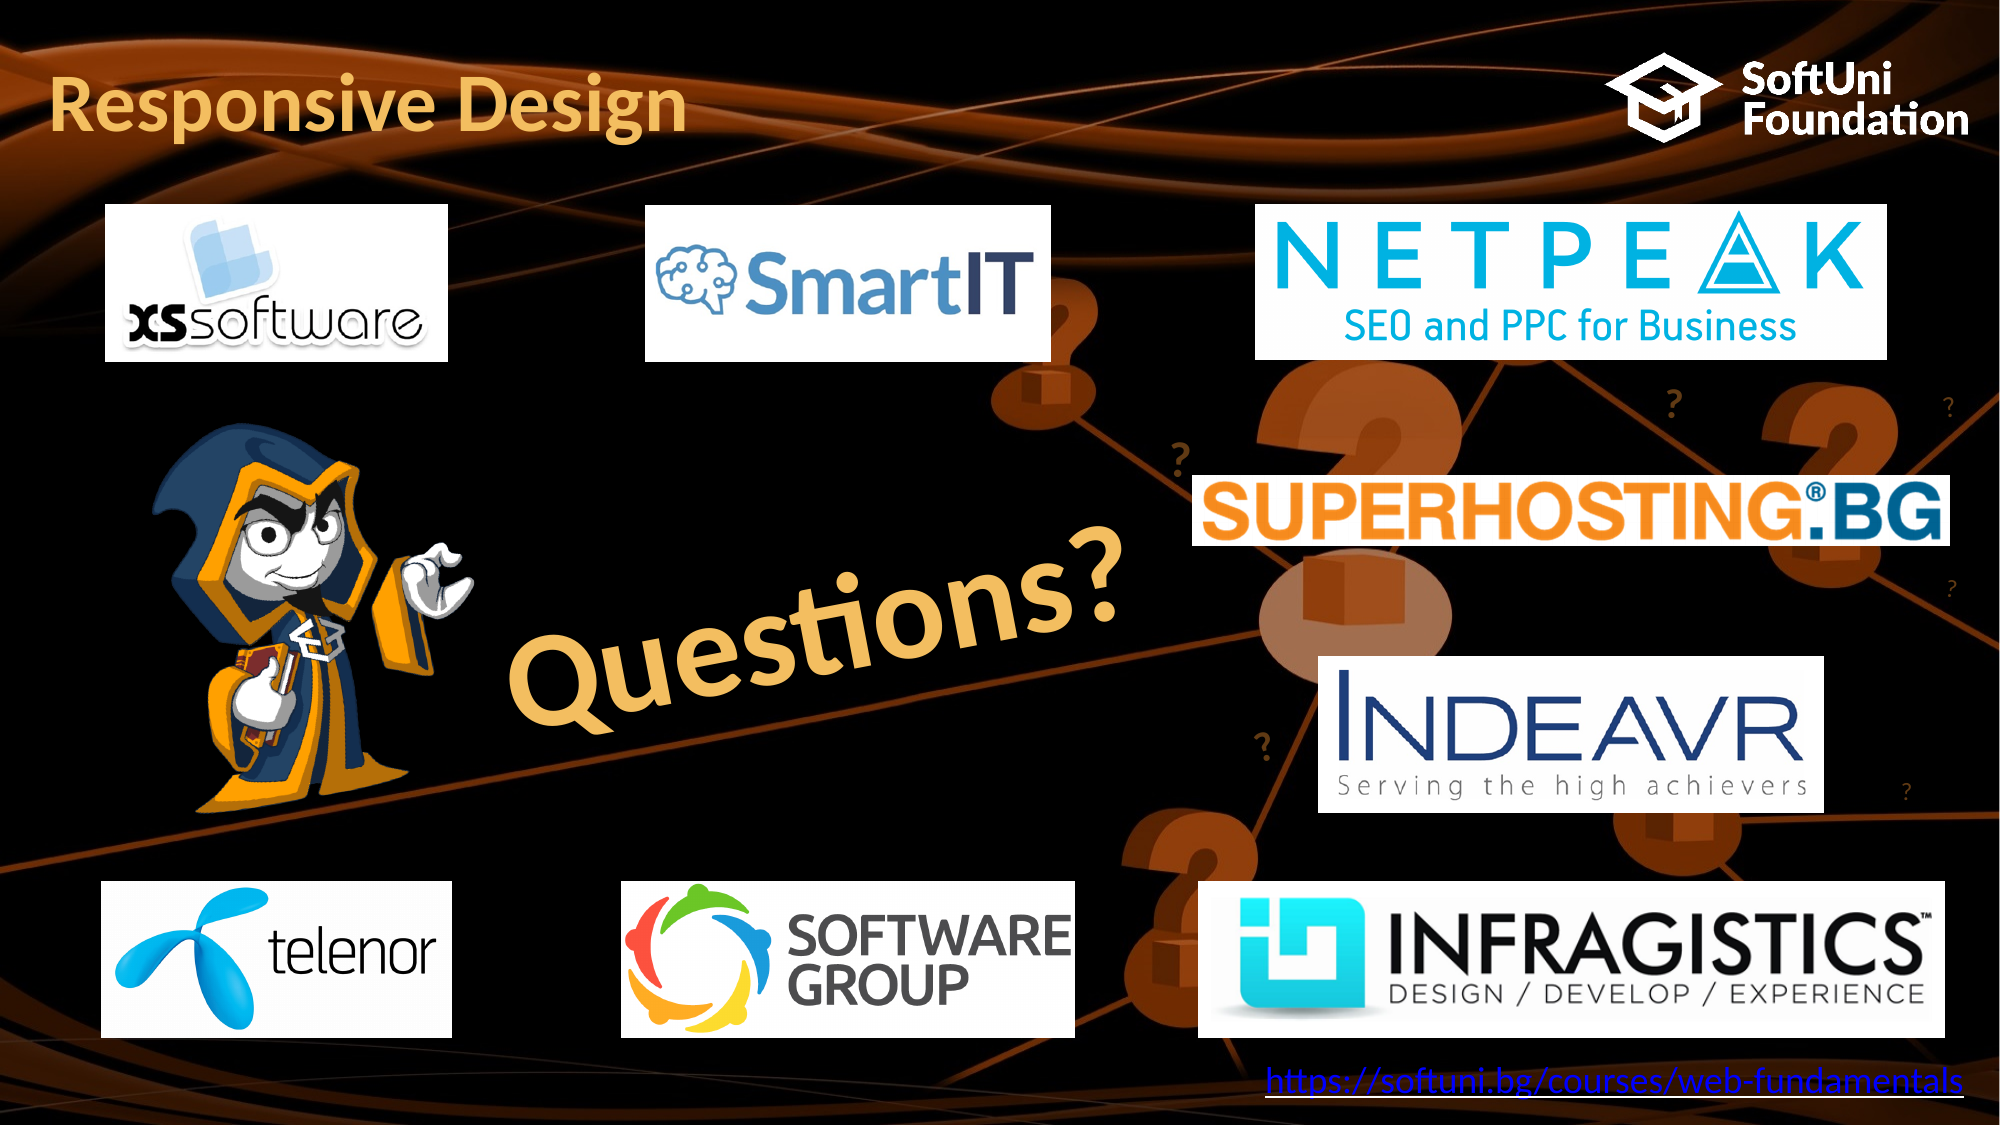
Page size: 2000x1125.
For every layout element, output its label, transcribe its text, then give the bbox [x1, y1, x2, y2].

text_box Responsive Design [30, 6, 1602, 189]
picture [0, 0, 2000, 1125]
text_box https://softuni.bg/courses/web-fundamentals [250, 1049, 1971, 1108]
